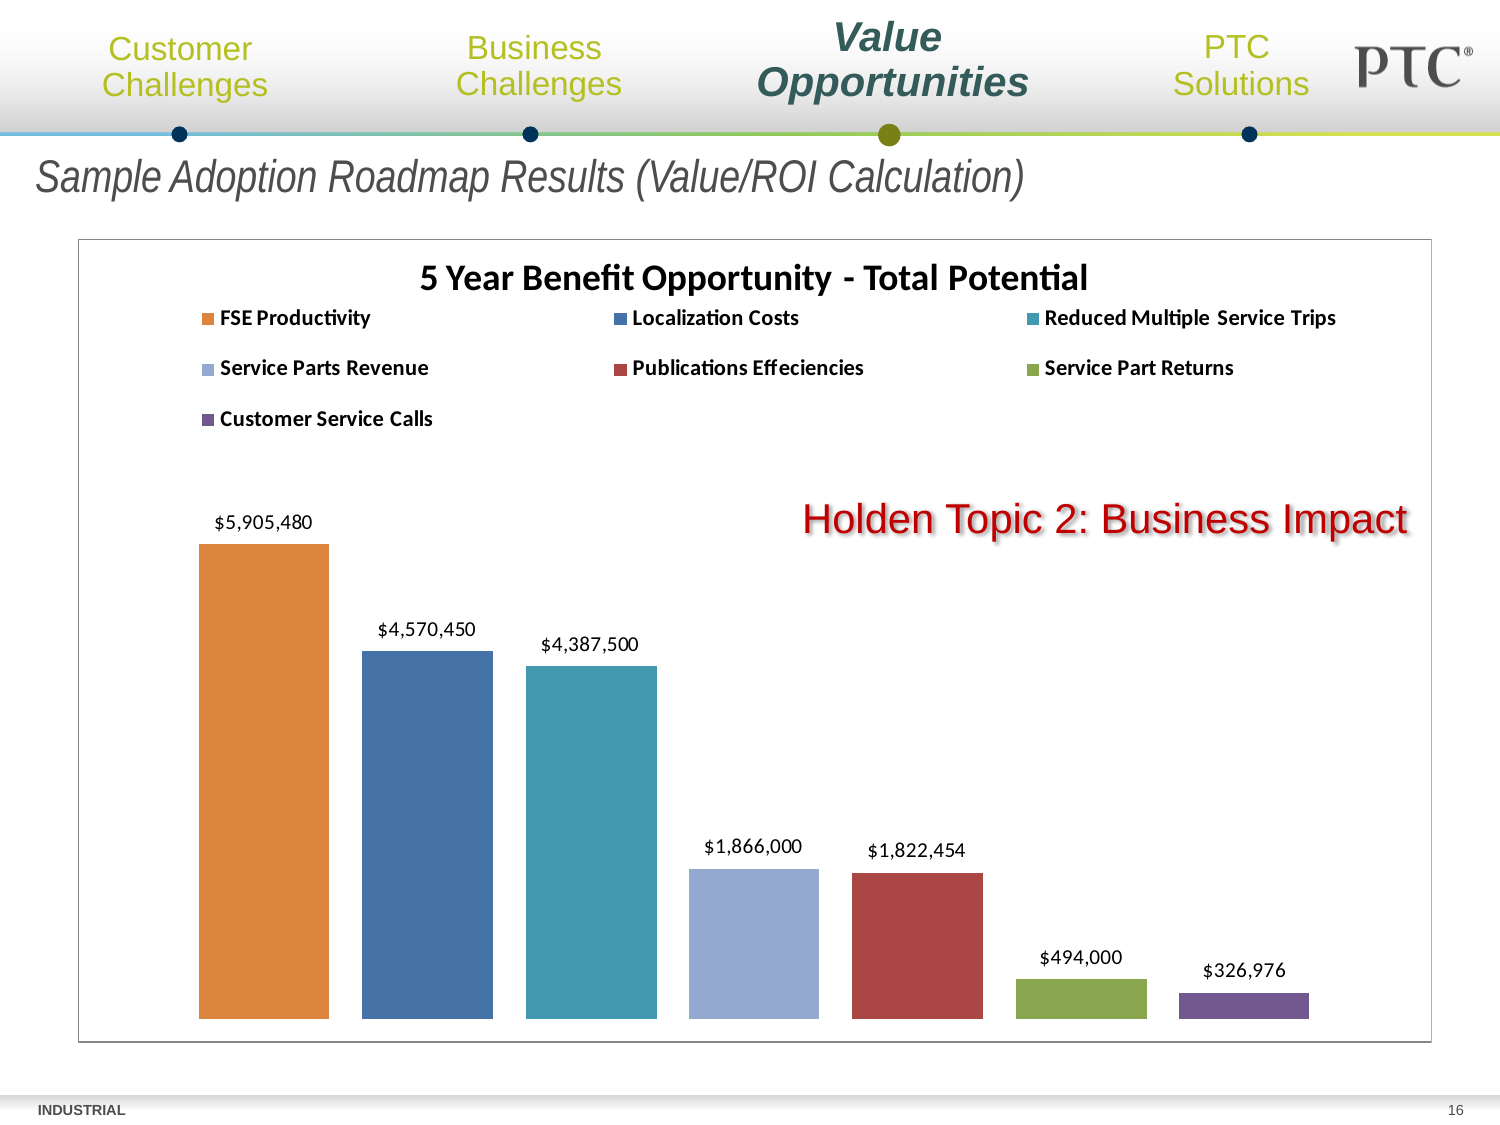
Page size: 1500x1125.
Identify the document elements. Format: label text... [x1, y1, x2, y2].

text_box [35, 146, 1462, 203]
picture [0, 0, 1500, 136]
text_box Value Opportunities [710, 8, 1077, 113]
text_box Business Challenges [363, 23, 716, 110]
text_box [76, 237, 1432, 1043]
text_box [171, 126, 188, 139]
text_box Customer Challenges [0, 24, 371, 111]
text_box PTC Solutions [1148, 22, 1335, 110]
text_box Sample Adoption Roadmap Results (Value/ROI Calculation) [20, 139, 1447, 195]
text_box [1241, 126, 1258, 139]
text_box [878, 123, 901, 139]
text_box [522, 126, 539, 139]
